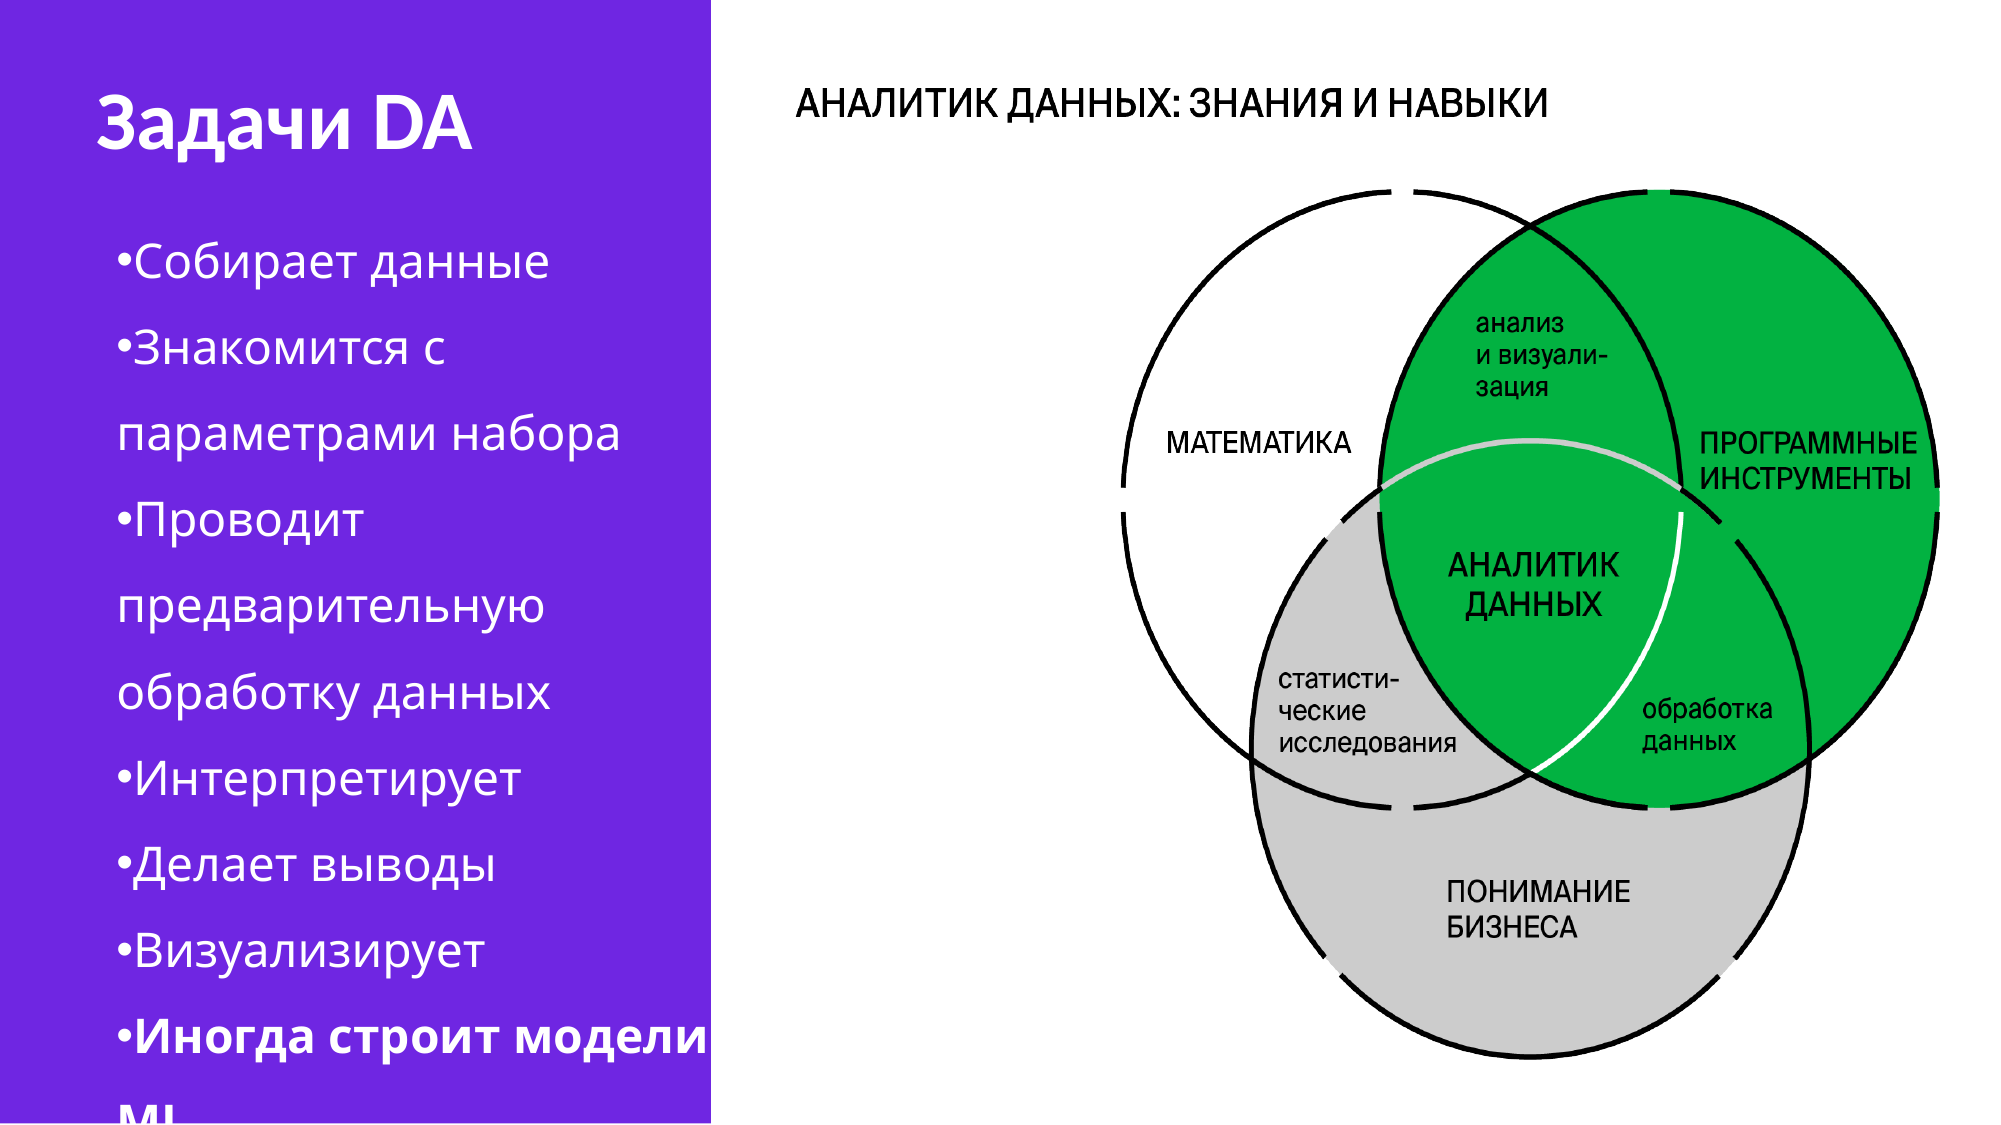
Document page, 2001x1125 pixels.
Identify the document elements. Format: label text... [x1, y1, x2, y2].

picture [730, 2, 2000, 1125]
title Задачи DA [96, 77, 730, 169]
text_box [0, 0, 712, 1124]
text_box Cобирает данные Знакомится с параметрами набора Проводит предварительную обработку данных Интерпретирует Делает выводы Визуализирует Иногда строит модели ML [101, 194, 730, 1125]
